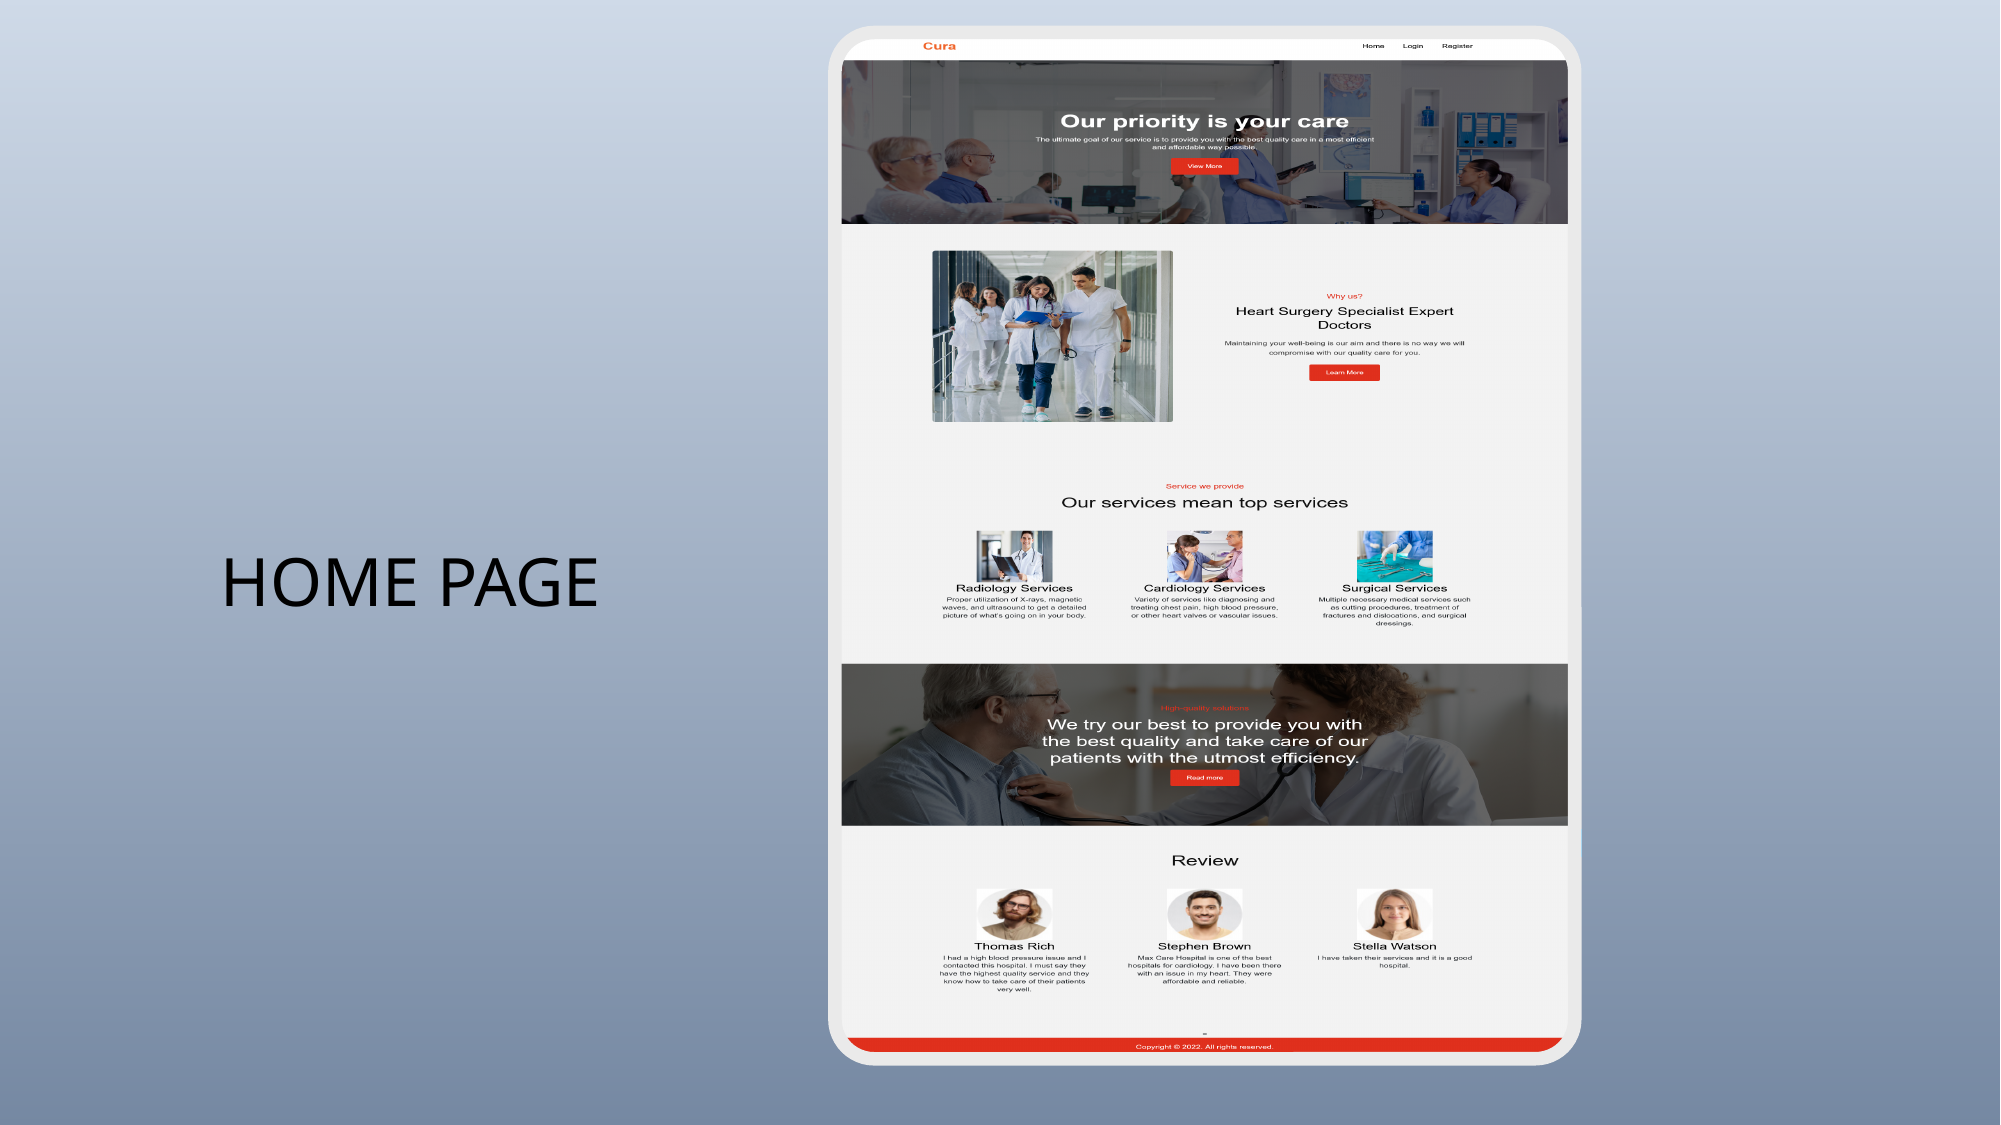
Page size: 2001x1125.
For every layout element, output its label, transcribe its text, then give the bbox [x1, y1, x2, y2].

picture [834, 32, 1582, 1060]
title HOME PAGE [88, 296, 734, 629]
